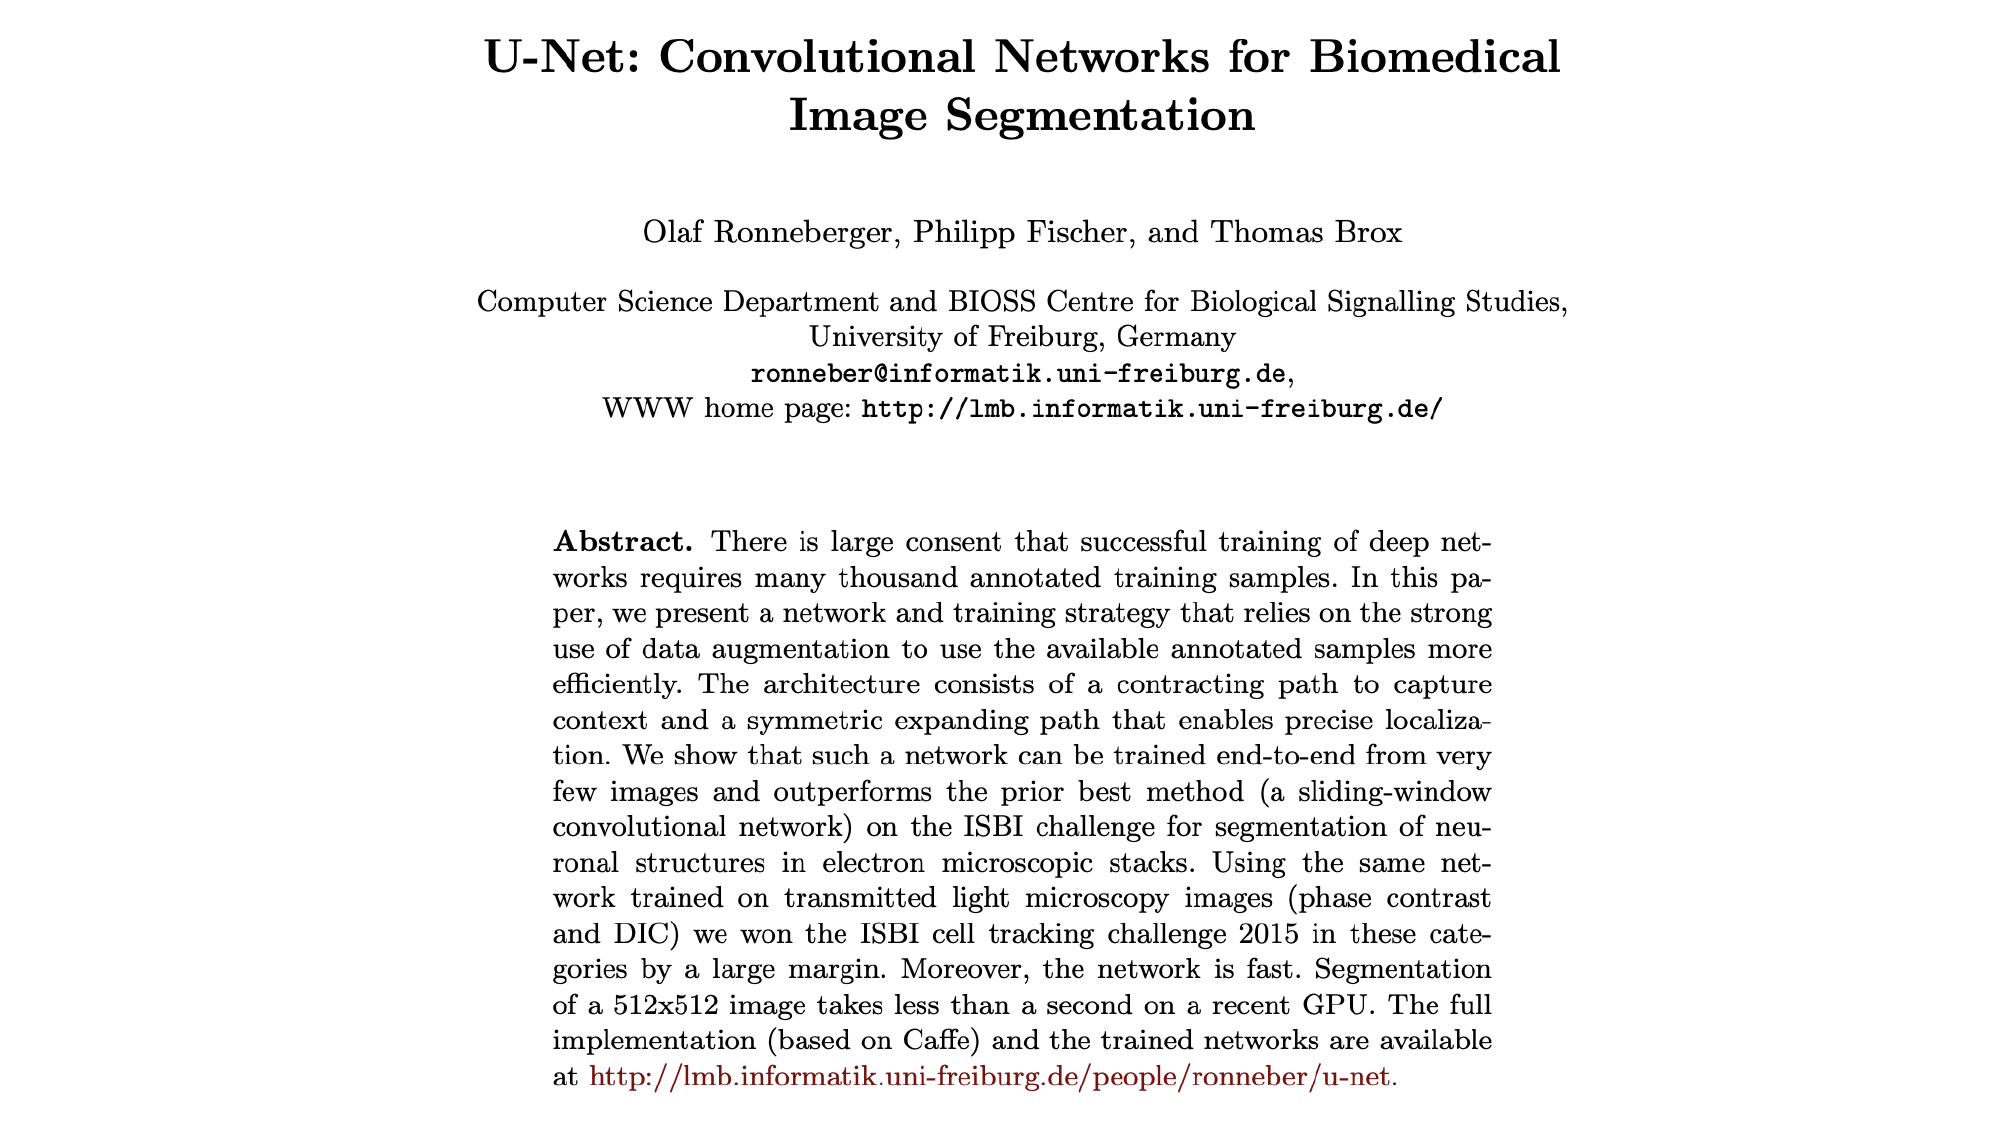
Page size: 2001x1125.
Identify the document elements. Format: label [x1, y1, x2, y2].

picture [409, 0, 1591, 1125]
